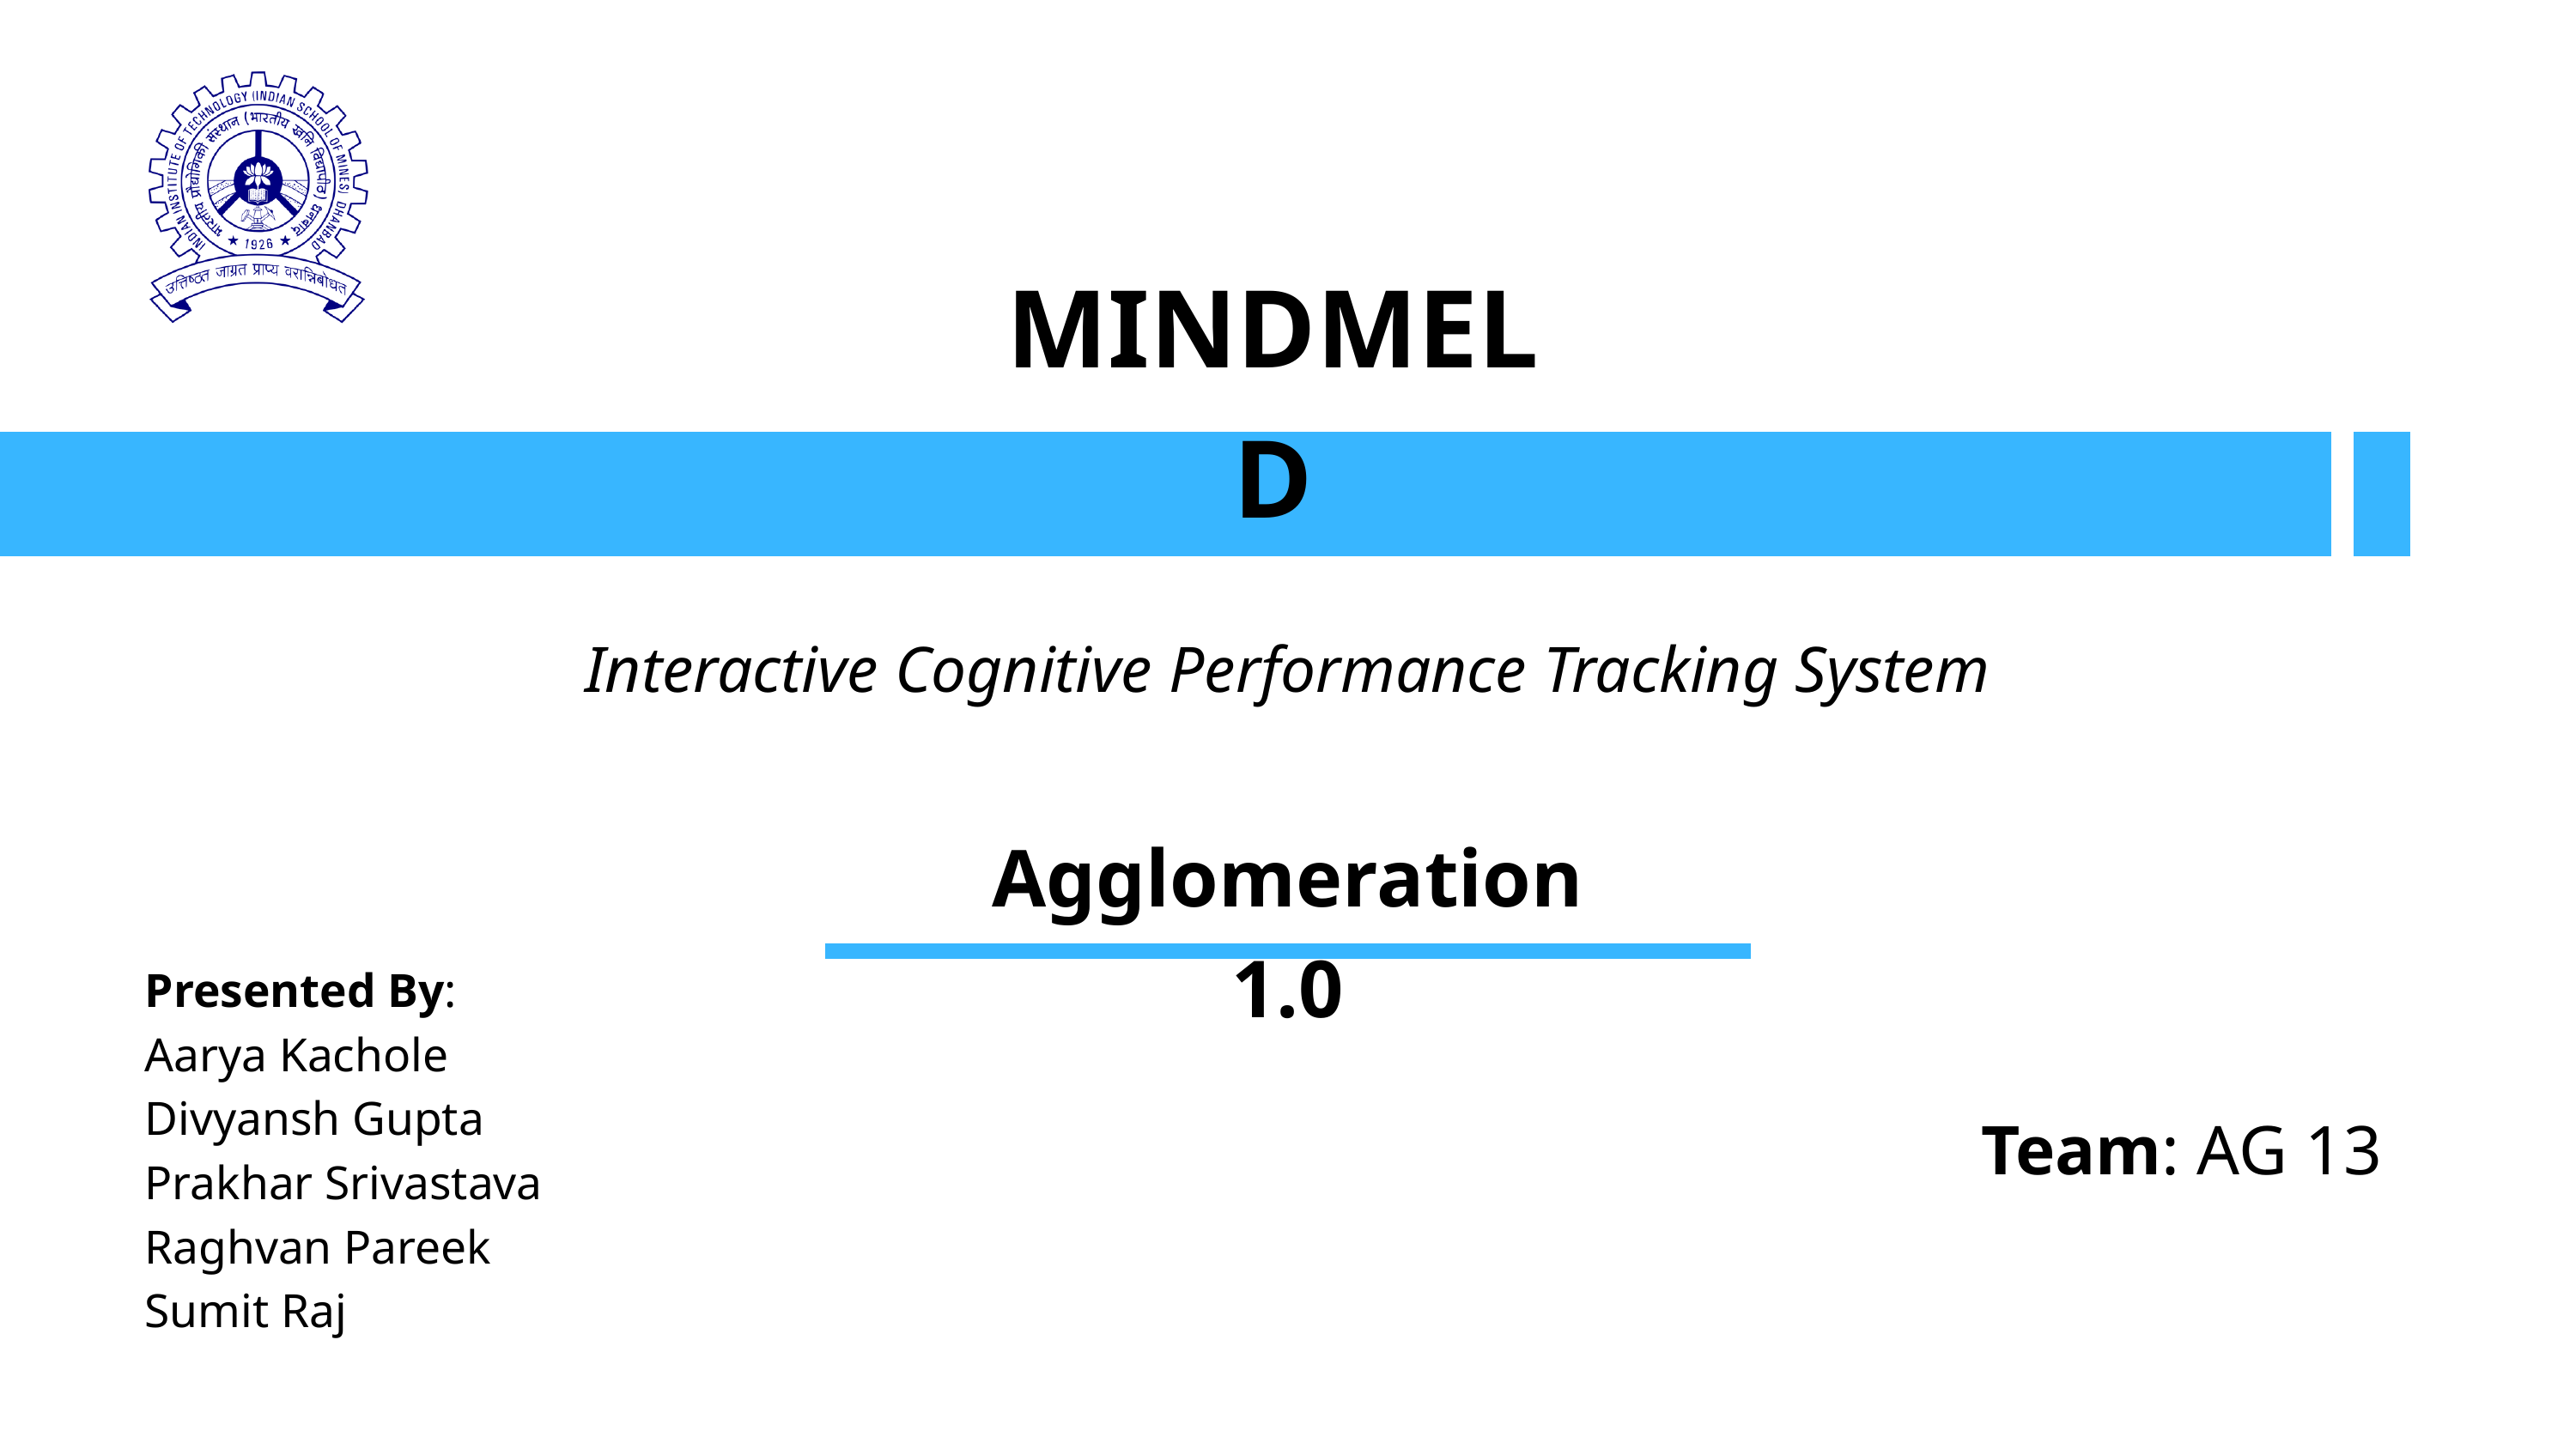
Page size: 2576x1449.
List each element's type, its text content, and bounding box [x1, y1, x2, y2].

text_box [824, 943, 1752, 960]
text_box Presented By: Aarya Kachole Divyansh Gupta Prakhar Srivastava Raghvan Pareek Sumit Raj [144, 952, 556, 1337]
text_box MINDMELD [981, 239, 1564, 429]
text_box Agglomeration 1.0 [935, 812, 1641, 942]
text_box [2353, 432, 2411, 557]
text_box [144, 69, 370, 325]
text_box Interactive Cognitive Performance Tracking System [505, 617, 2070, 706]
text_box Team: AG 13 [1981, 1094, 2382, 1188]
text_box Agglomeration 1.0 [935, 967, 1641, 1034]
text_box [0, 432, 2332, 557]
